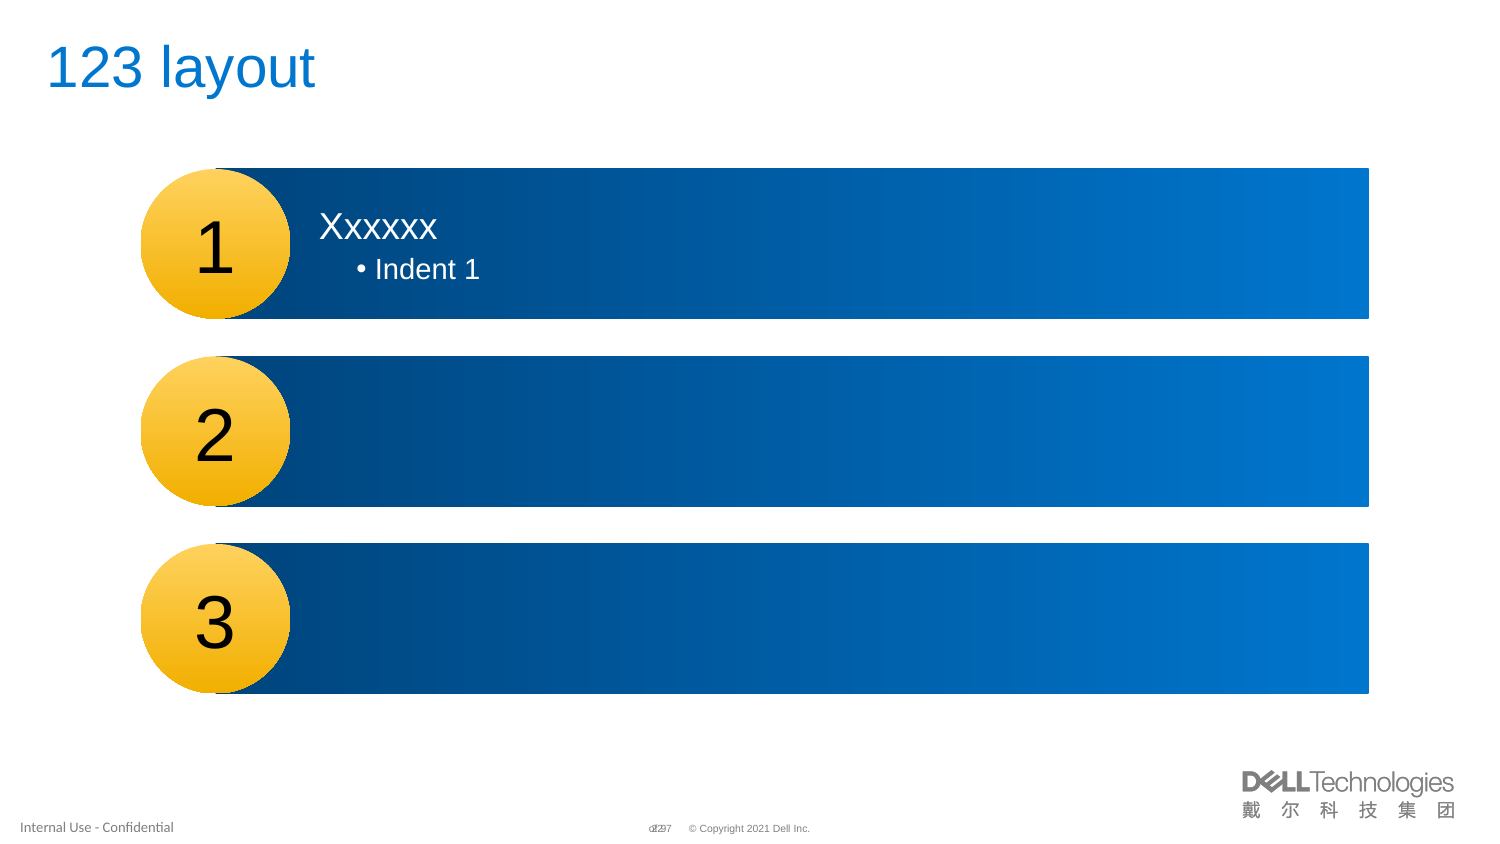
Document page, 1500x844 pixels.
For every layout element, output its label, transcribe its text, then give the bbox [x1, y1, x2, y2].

subtitle Xxxxxx Indent 1 [318, 168, 1369, 319]
picture [1153, 769, 1500, 820]
title 123 layout [46, 37, 1454, 102]
